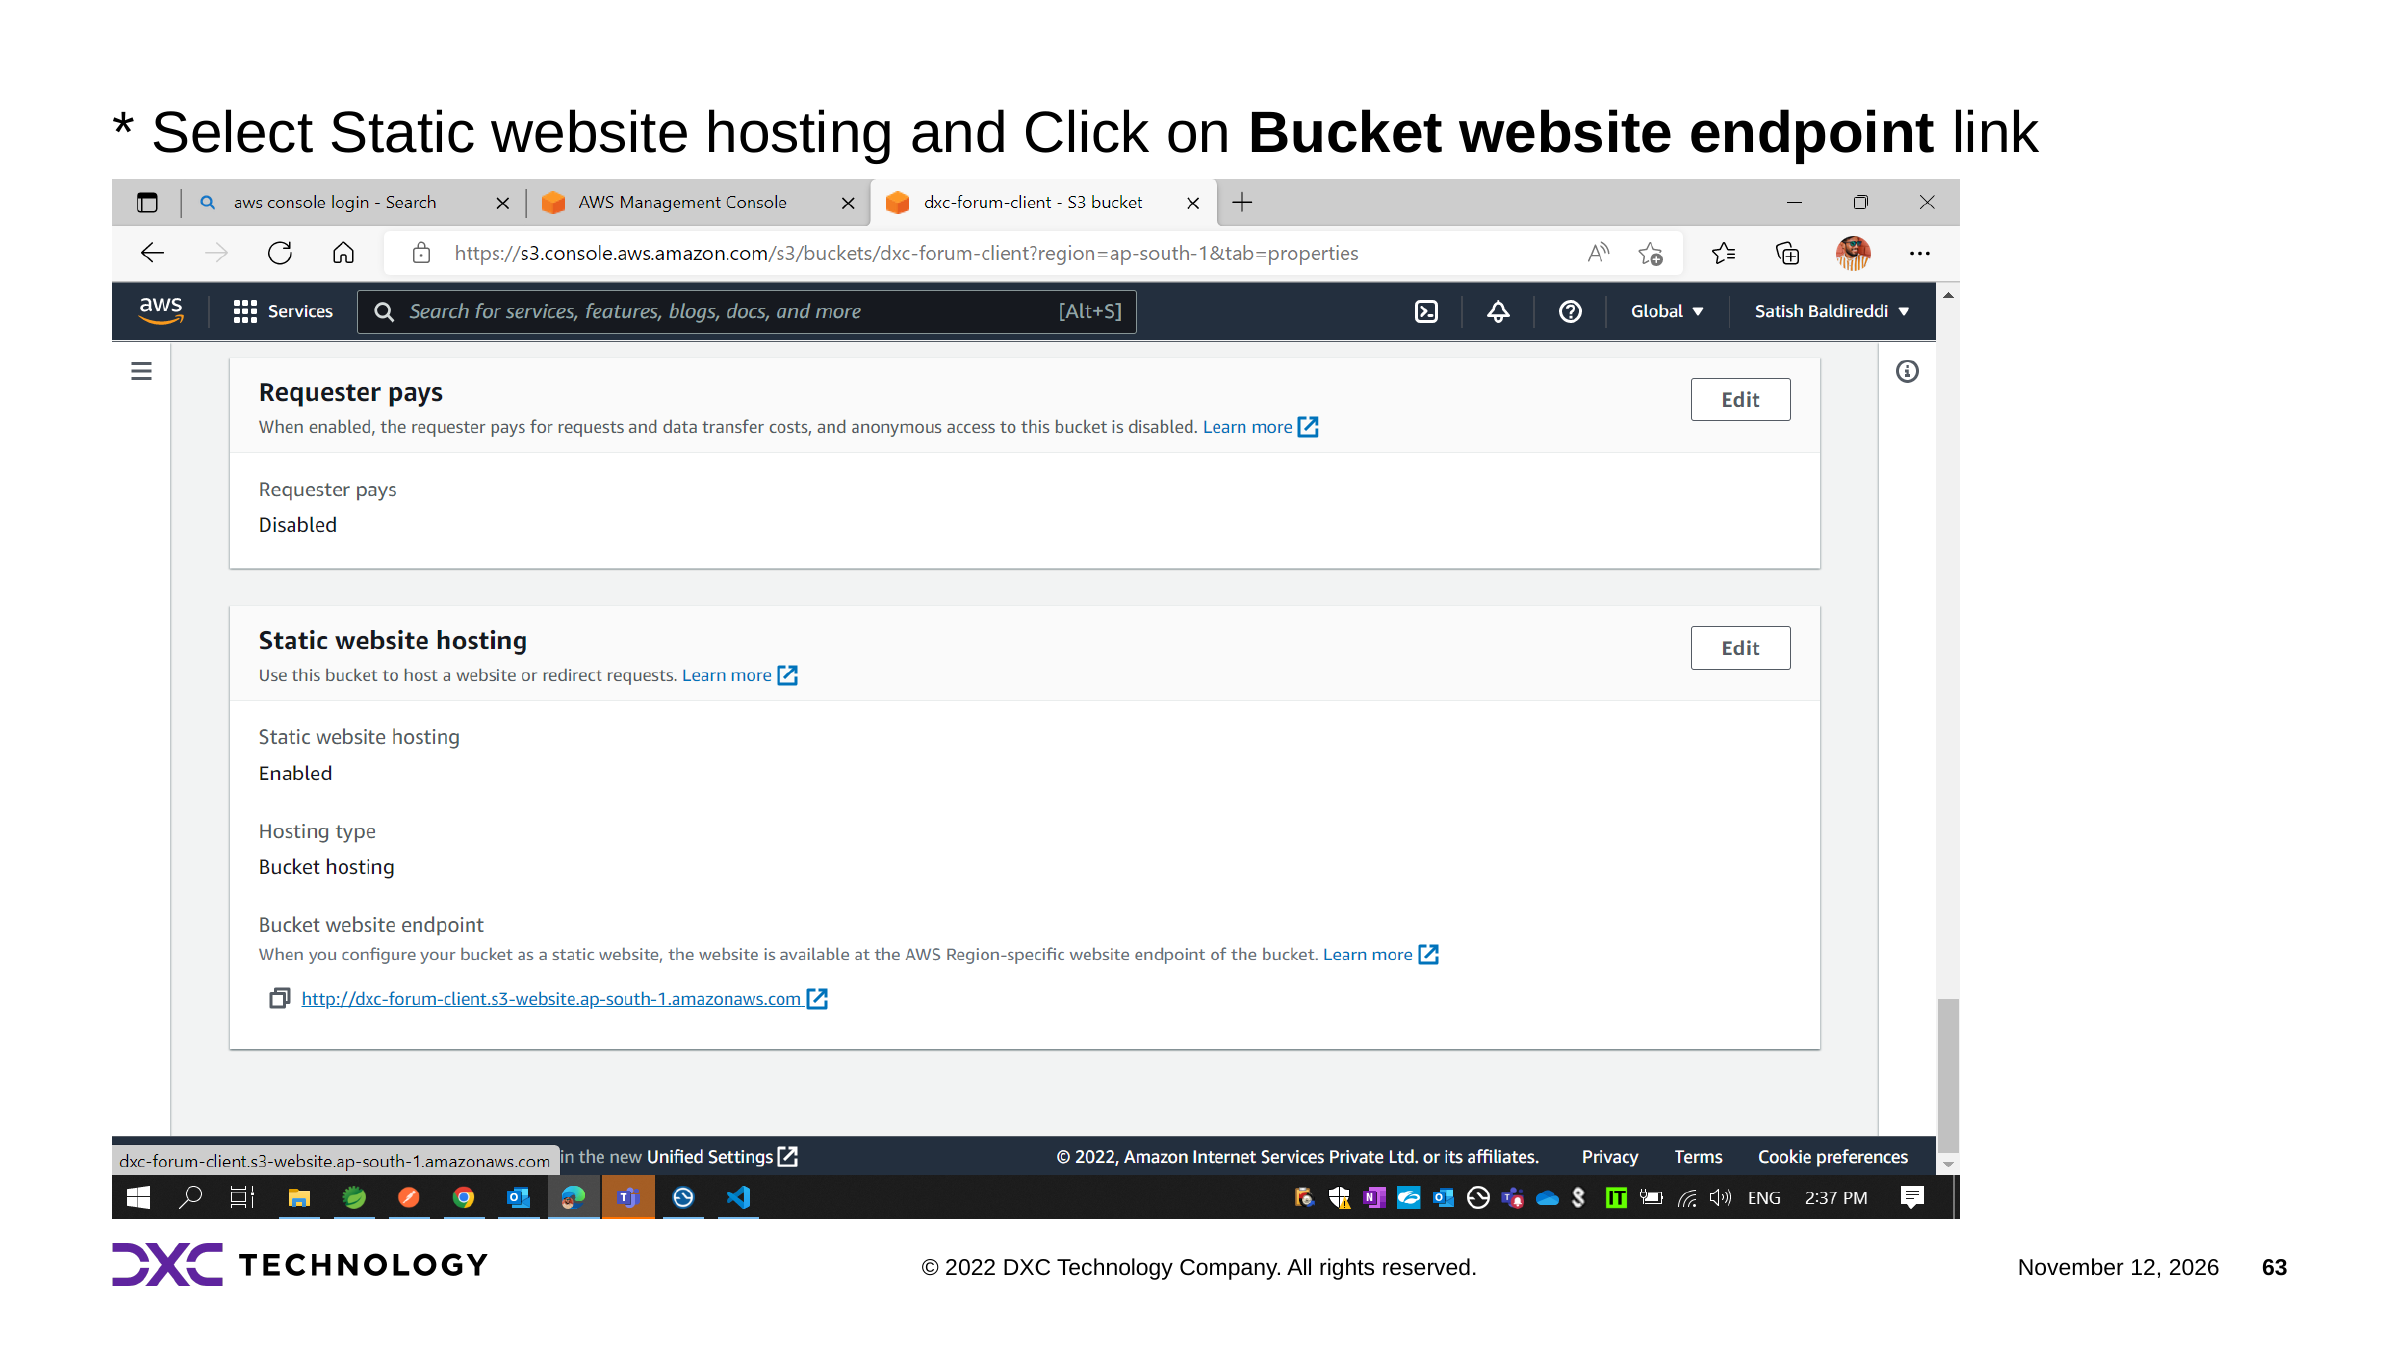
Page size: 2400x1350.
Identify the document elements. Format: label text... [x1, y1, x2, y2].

picture [112, 1243, 488, 1286]
title * Select Static website hosting and Click on Bucket website endpoint link [112, 104, 2288, 338]
picture [112, 179, 1960, 1219]
